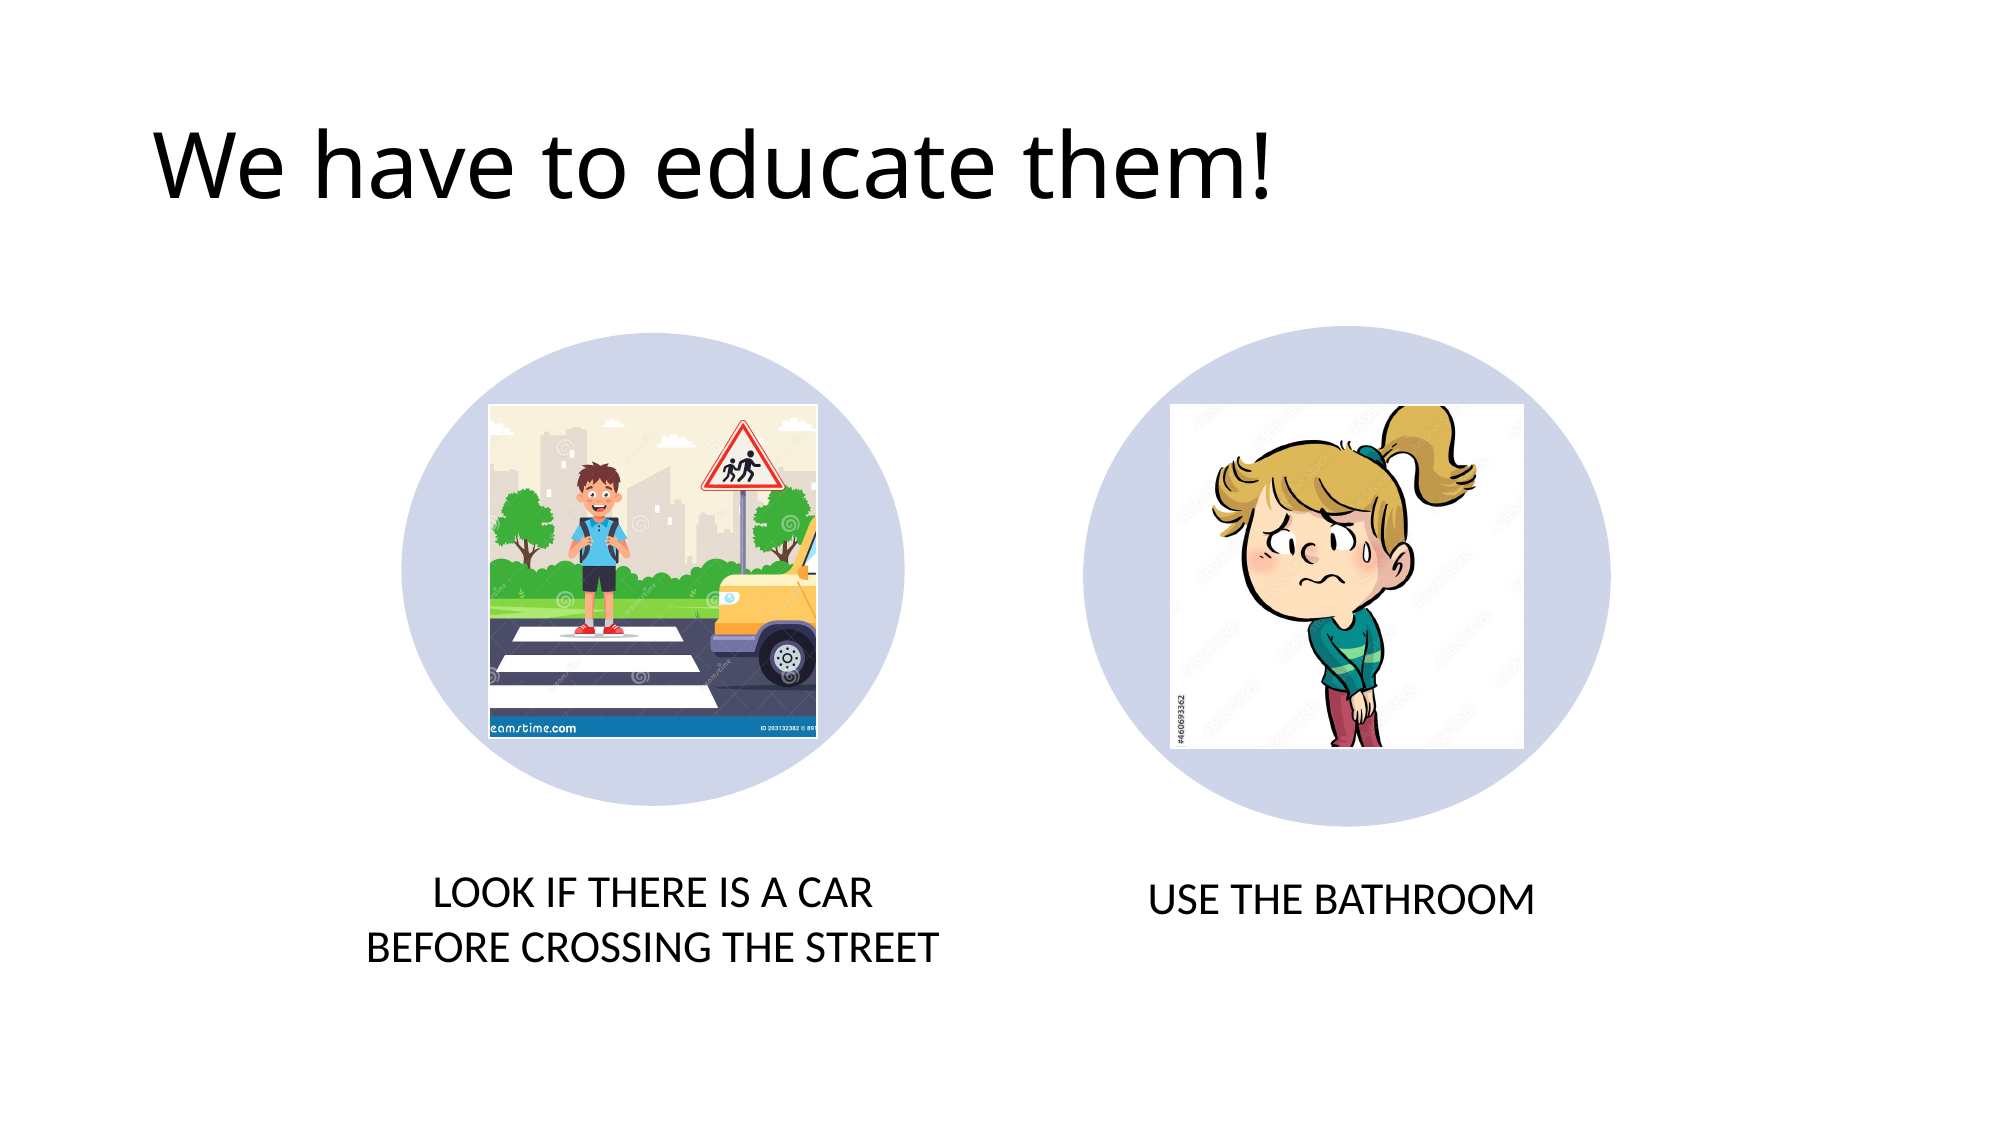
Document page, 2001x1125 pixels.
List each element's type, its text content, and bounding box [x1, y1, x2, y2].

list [137, 299, 1863, 1014]
title We have to educate them! [137, 59, 1863, 278]
